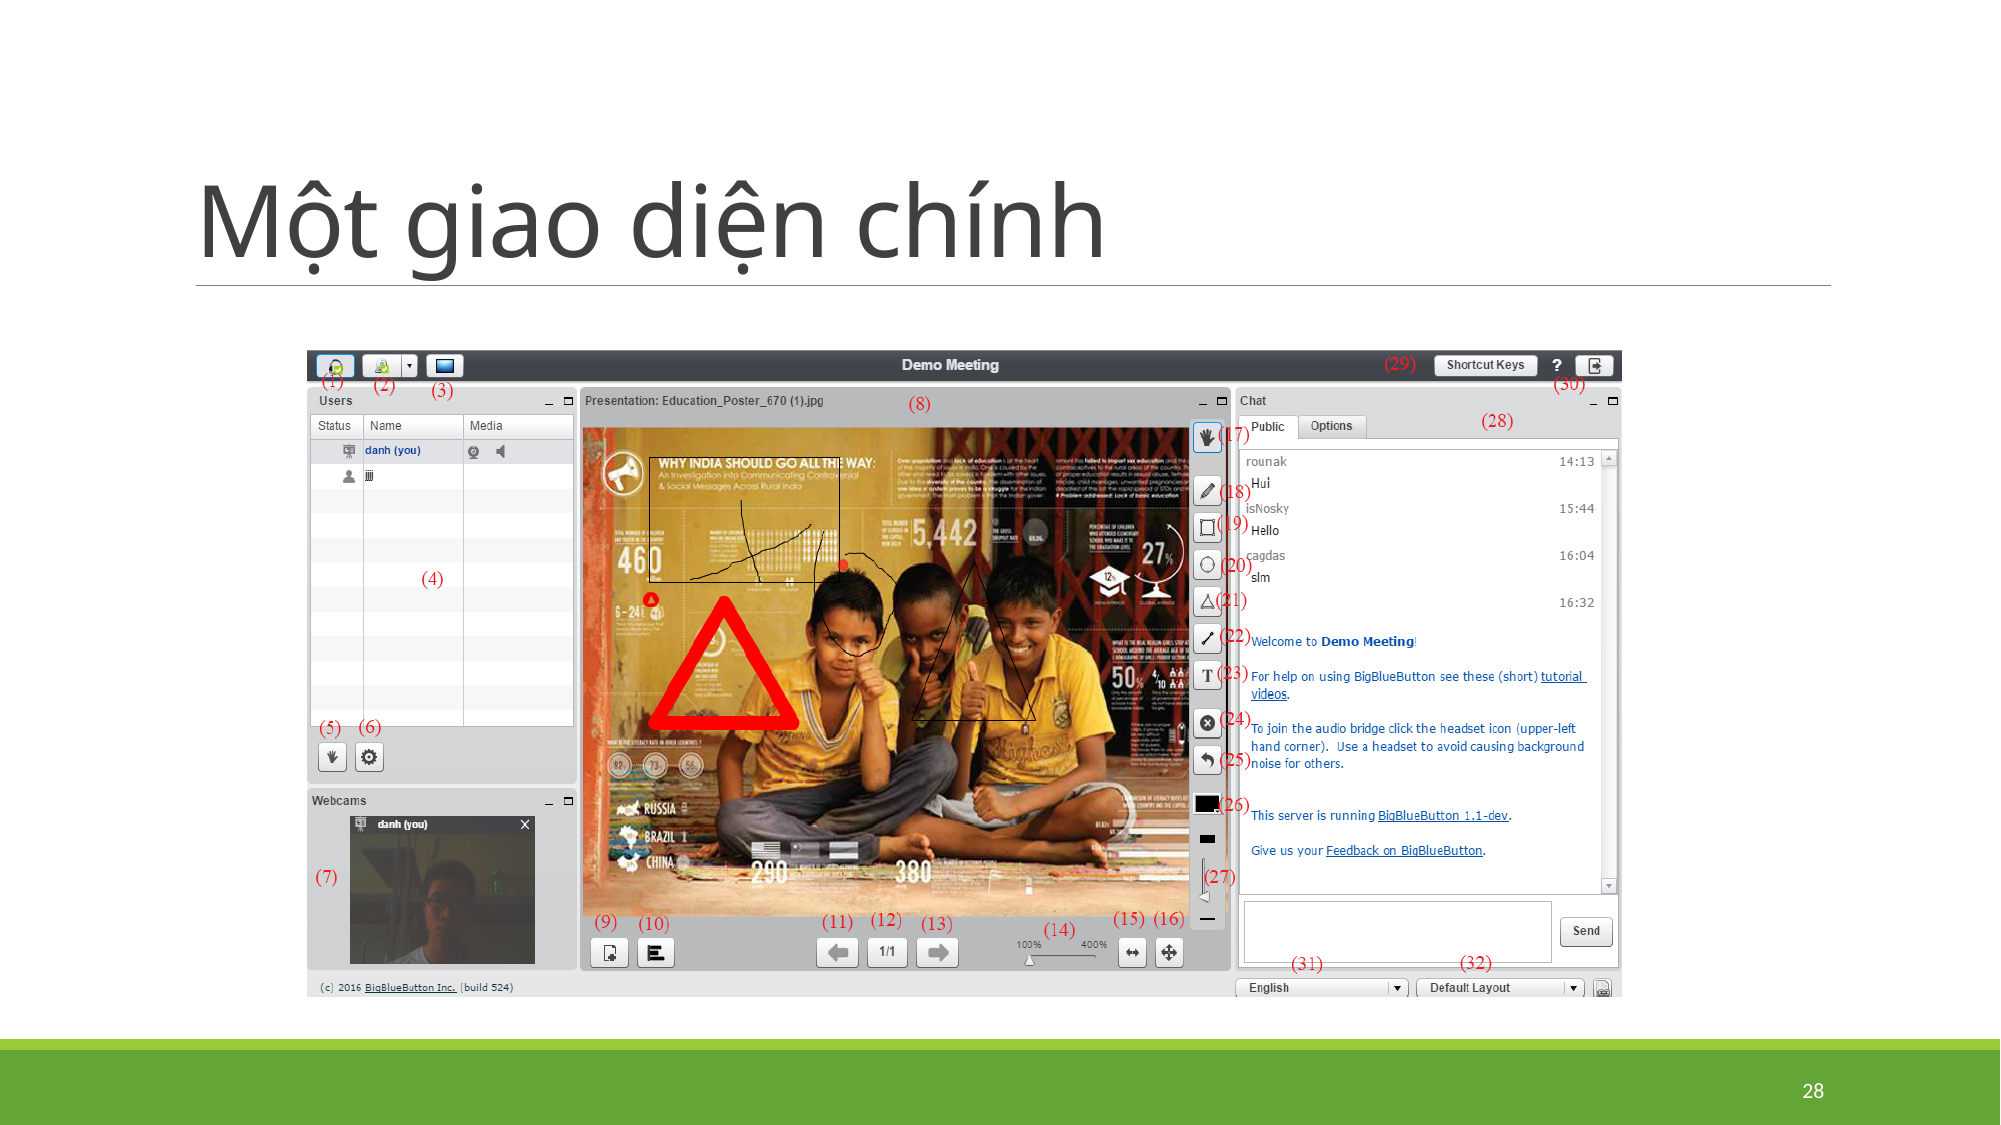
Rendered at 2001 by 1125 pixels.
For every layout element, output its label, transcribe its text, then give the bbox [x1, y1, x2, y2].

slide_number 28 [1624, 1059, 1840, 1120]
title Một giao diện chính [180, 47, 1830, 285]
picture [307, 350, 1623, 998]
